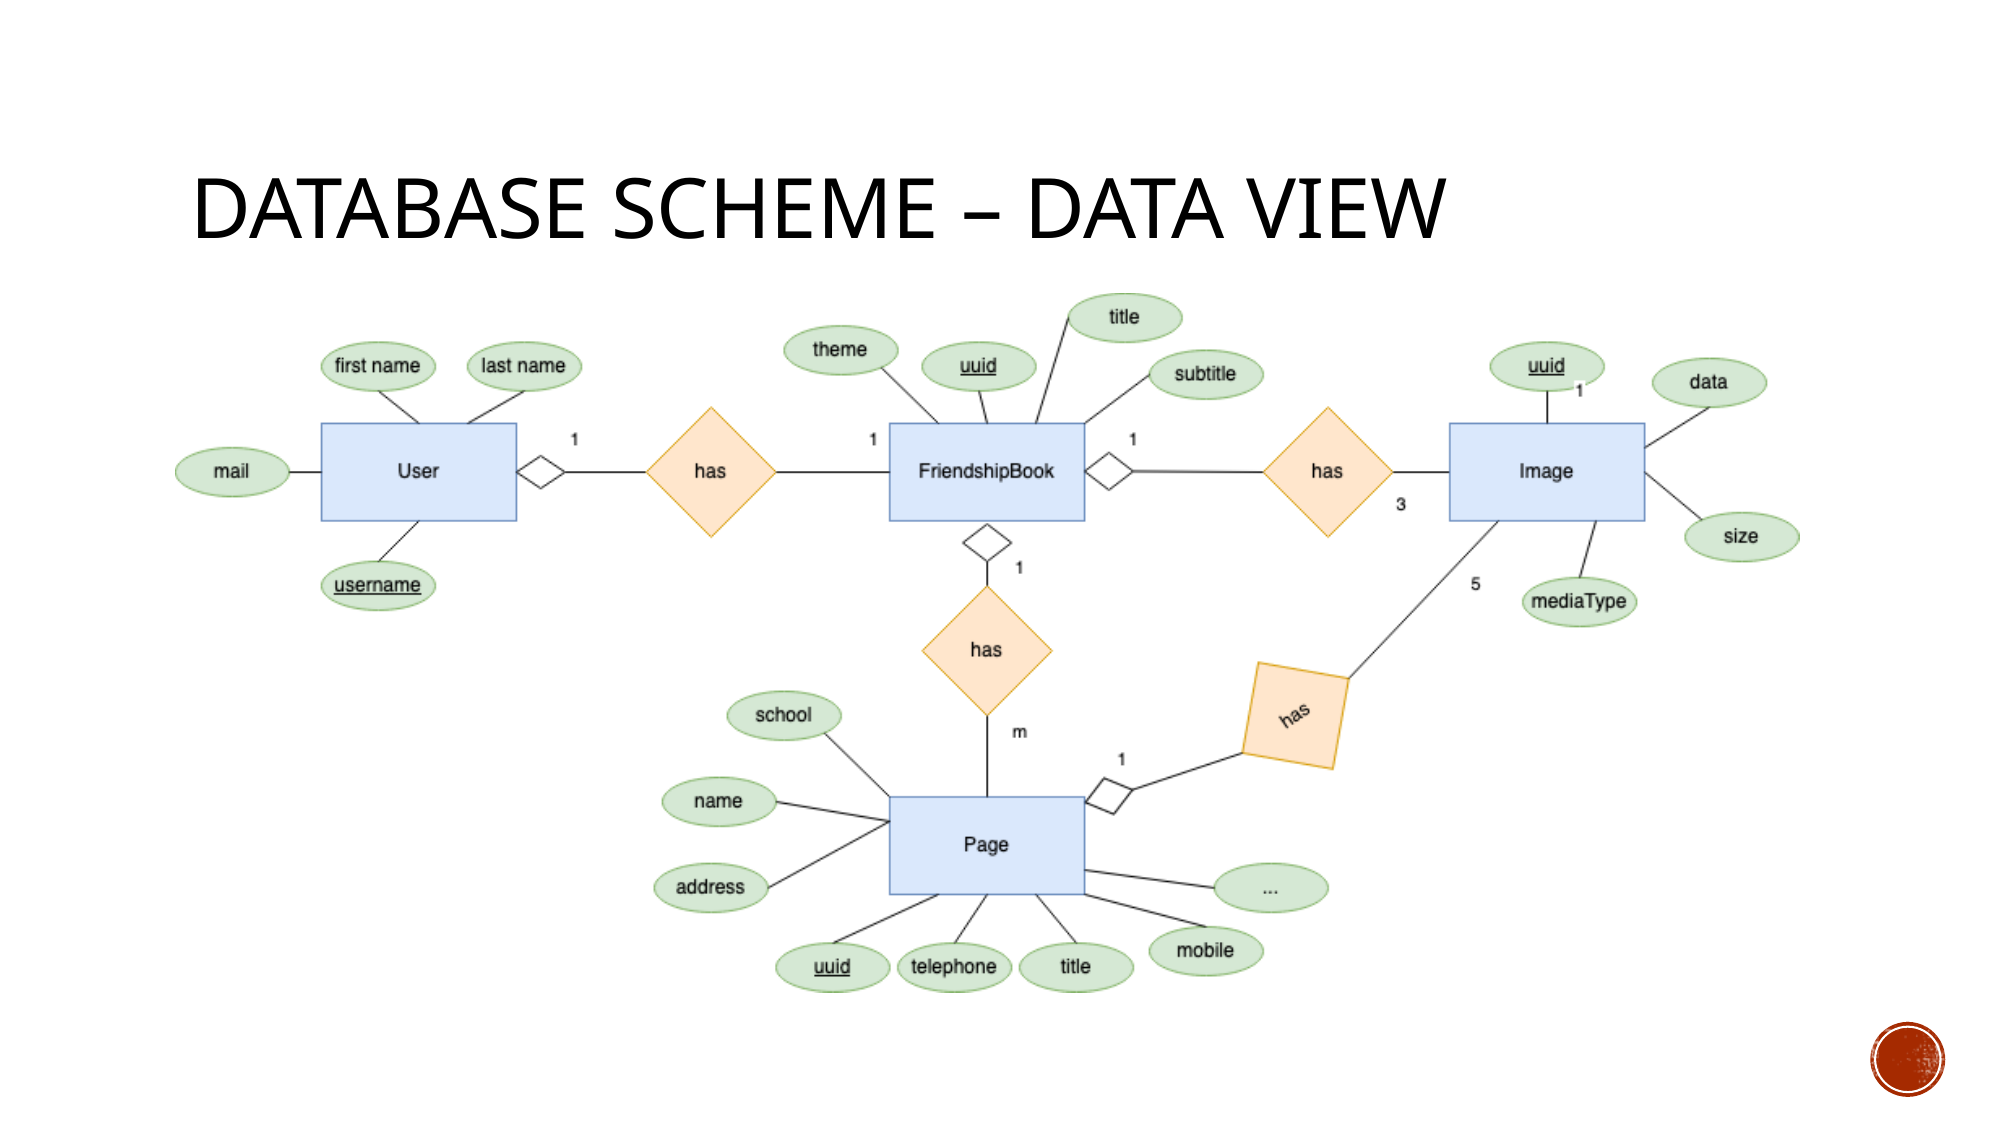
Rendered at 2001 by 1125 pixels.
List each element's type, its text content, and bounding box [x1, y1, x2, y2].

title Database scheme – Data View [175, 79, 1826, 344]
picture [175, 293, 1799, 991]
